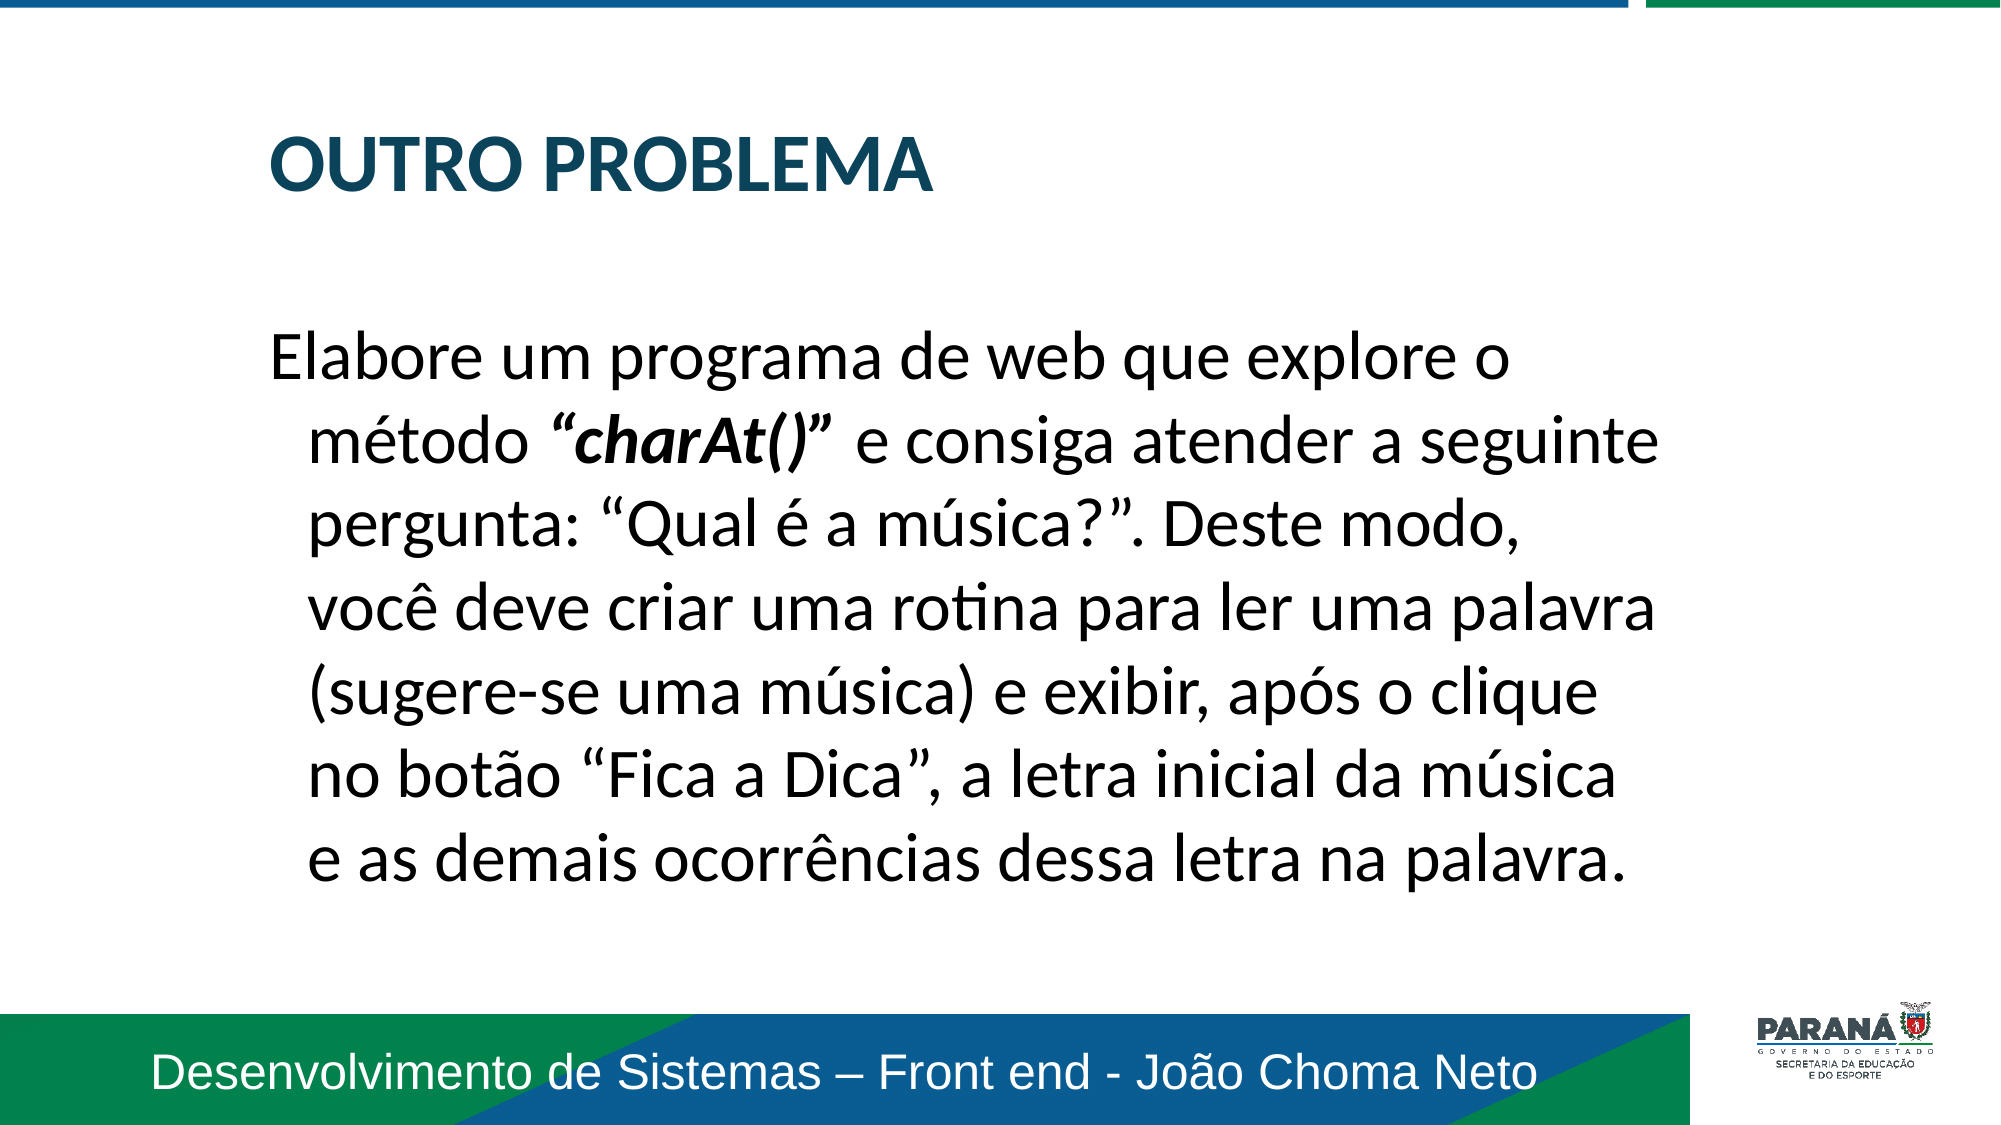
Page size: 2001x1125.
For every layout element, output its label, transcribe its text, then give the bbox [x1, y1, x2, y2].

list Elabore um programa de web que explore o método “charAt()” e consiga atender a seguinte pergunta: “Qual é a música?”. Deste modo, você deve criar uma rotina para ler uma palavra (sugere-se uma música) e exibir, após o clique no botão “Fica a Dica”, a letra inicial da música e as demais ocorrências dessa letra na palavra. [217, 302, 1677, 921]
picture [1757, 1002, 1933, 1081]
picture [0, 1014, 1690, 1125]
list OUTRO PROBLEMA [217, 111, 1637, 249]
